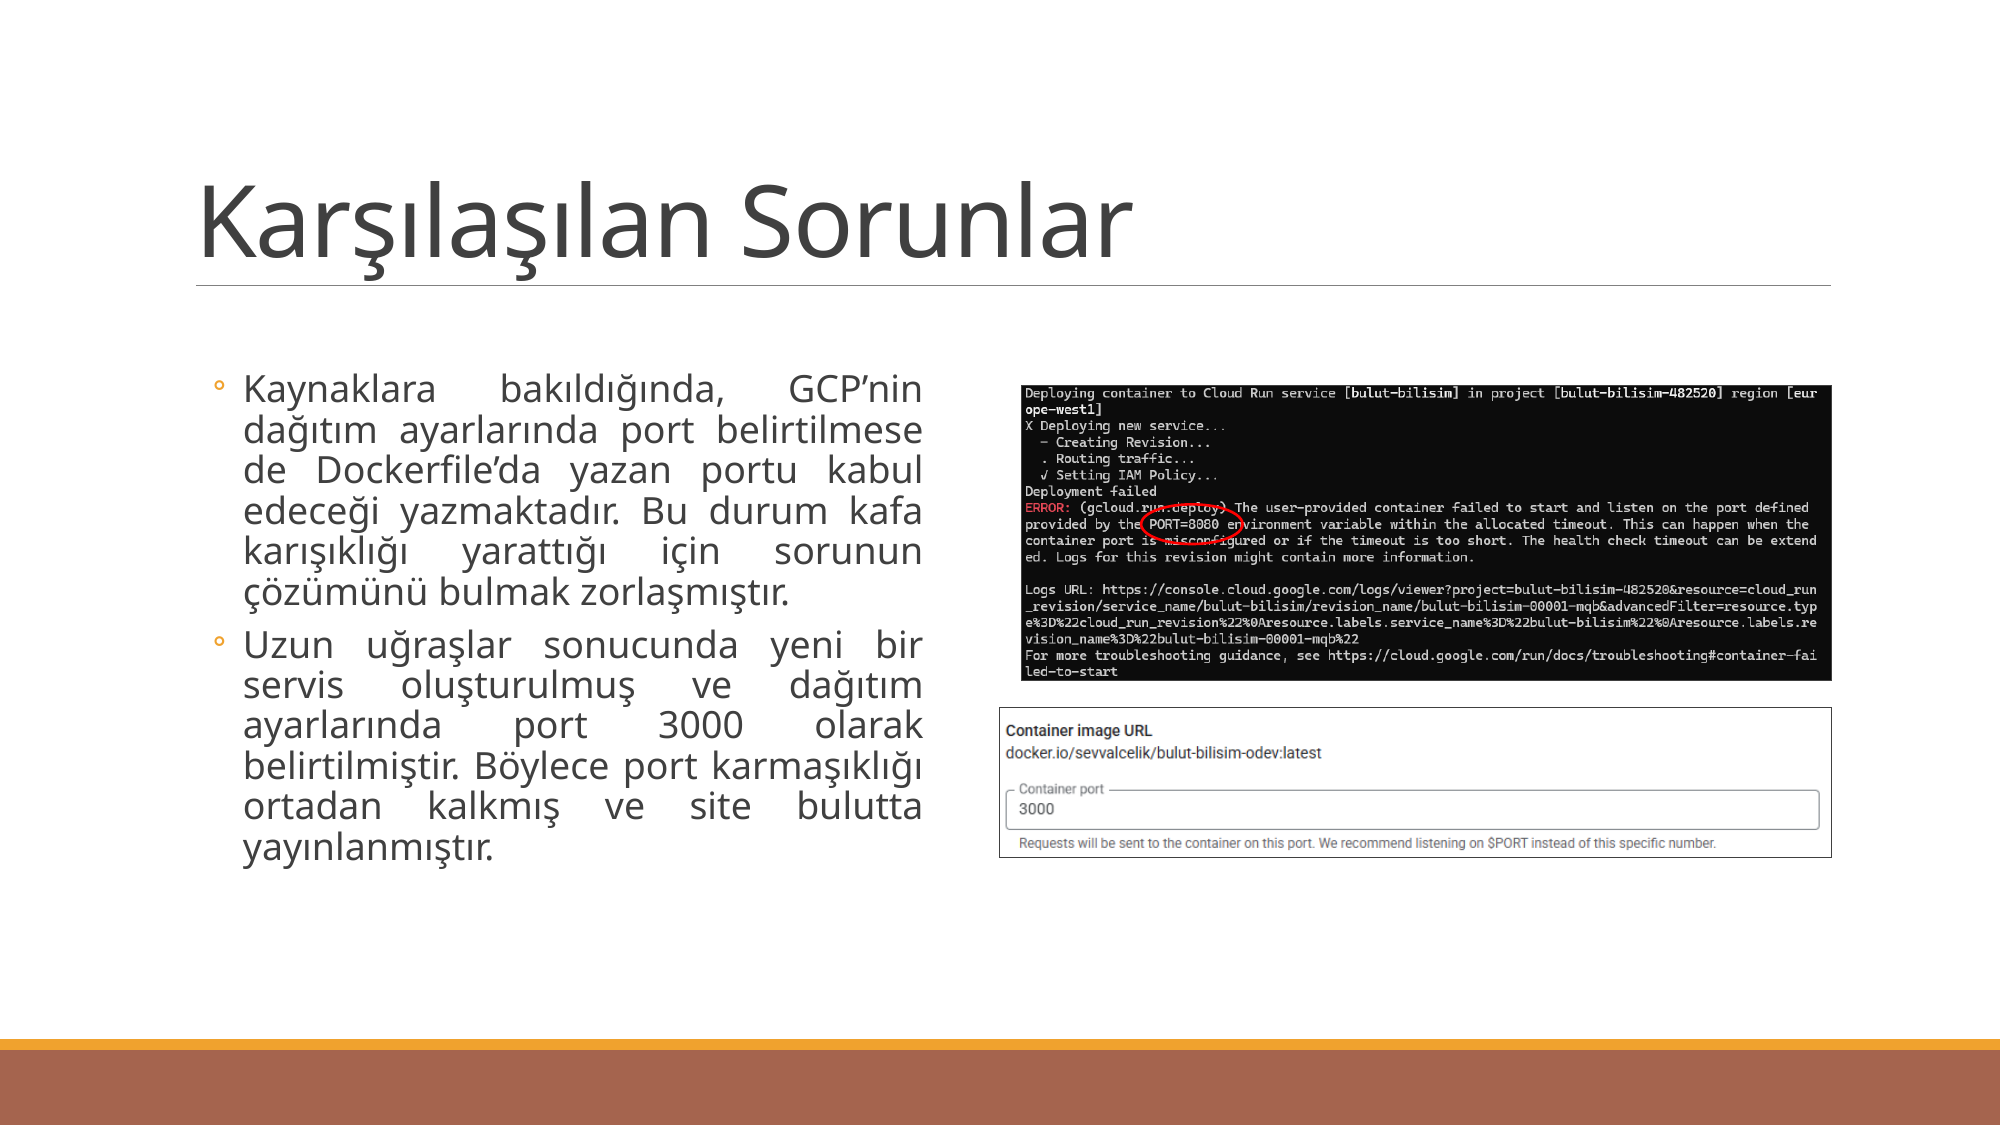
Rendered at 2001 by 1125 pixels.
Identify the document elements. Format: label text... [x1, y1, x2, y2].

picture [999, 707, 1833, 859]
list Kaynaklara bakıldığında, GCP’nin dağıtım ayarlarında port belirtilmese de Dockerfile’da yazan portu kabul edeceği yazmaktadır. Bu durum kafa karışıklığı yarattığı için sorunun çözümünü bulmak zorlaşmıştır. Uzun uğraşlar sonucunda yeni bir servis oluşturulmuş ve dağıtım ayarlarında port 3000 olarak belirtilmiştir. Böylece port karmaşıklığı ortadan kalkmış ve site bulutta yayınlanmıştır. [180, 362, 925, 927]
title Karşılaşılan Sorunlar [180, 47, 1830, 285]
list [1021, 384, 1833, 682]
